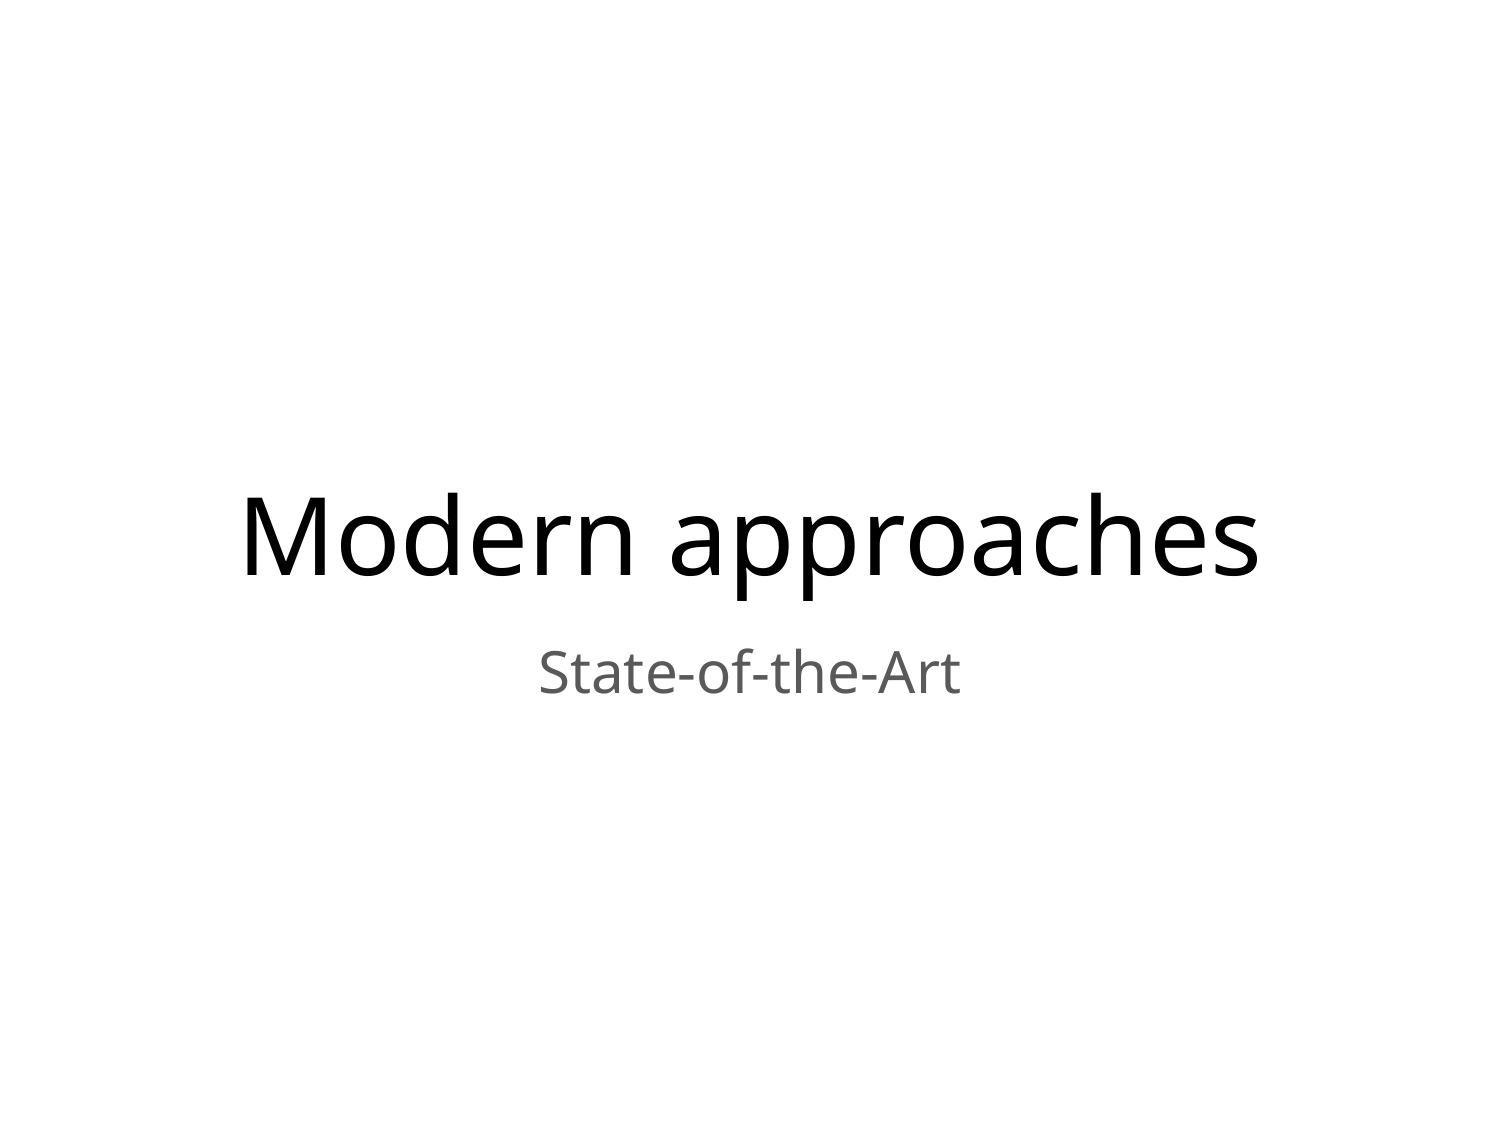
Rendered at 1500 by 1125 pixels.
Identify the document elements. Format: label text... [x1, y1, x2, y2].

title Modern approaches [51, 162, 1449, 612]
subtitle State-of-the-Art [51, 619, 1449, 794]
